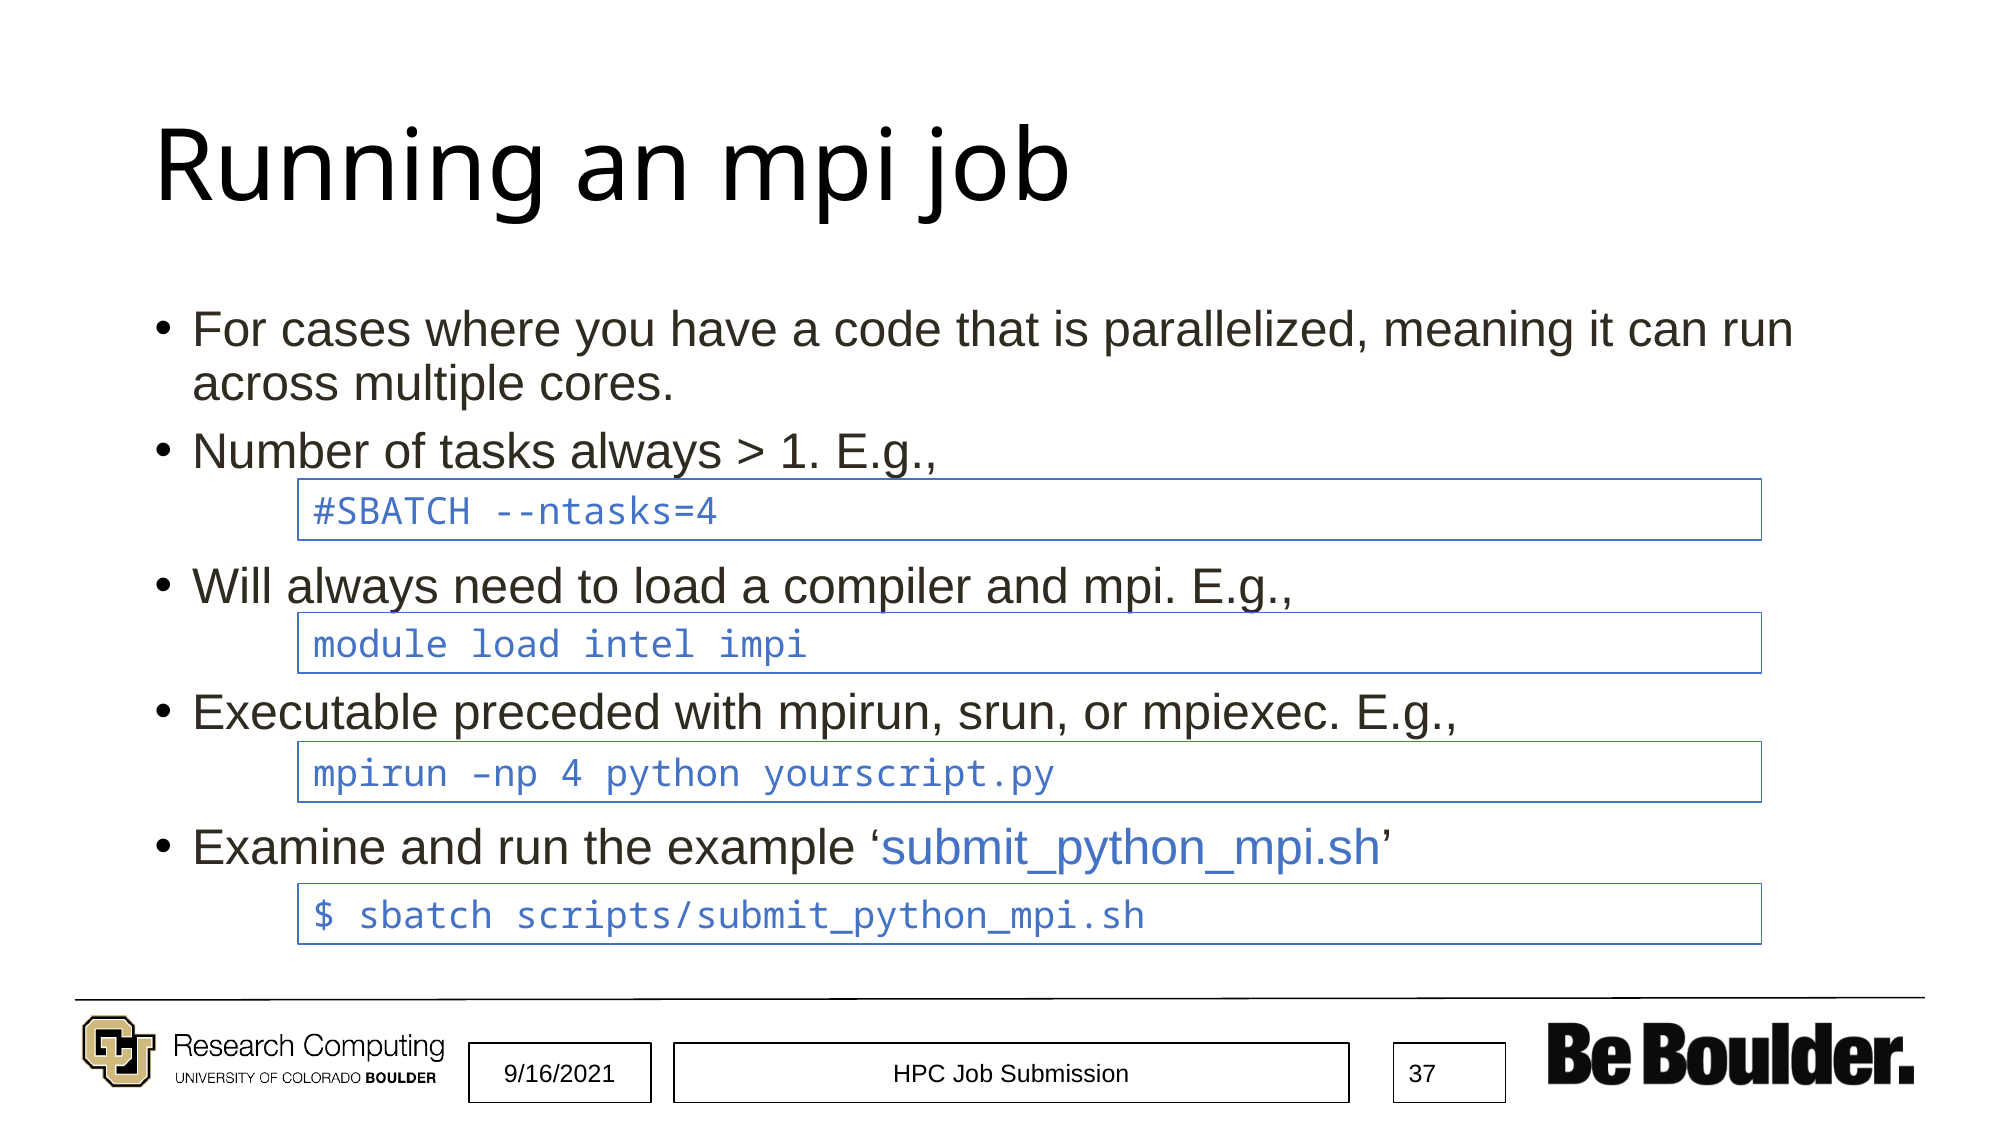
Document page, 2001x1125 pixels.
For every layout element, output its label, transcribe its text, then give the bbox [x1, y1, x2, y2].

text_box $ sbatch scripts/submit_python_mpi.sh [297, 883, 1762, 945]
slide_number 37 [1393, 1042, 1506, 1103]
text_box mpirun –np 4 python yourscript.py [298, 741, 1762, 803]
picture [81, 1015, 444, 1088]
picture [1524, 1015, 1938, 1088]
text_box module load intel impi [298, 612, 1762, 673]
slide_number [468, 1042, 652, 1103]
list For cases where you have a code that is parallelized, meaning it can run across multiple cores. Number of tasks always > 1. E.g., Will always need to load a compiler and mpi. E.g., Executable preceded with mpirun, srun, or mpiexec. E.g., Examine and run the example ‘submit_python_mpi.sh’ [137, 296, 1863, 979]
text_box #SBATCH --ntasks=4 [298, 479, 1762, 540]
title Running an mpi job [137, 59, 1863, 278]
footer HPC Job Submission [673, 1042, 1350, 1103]
